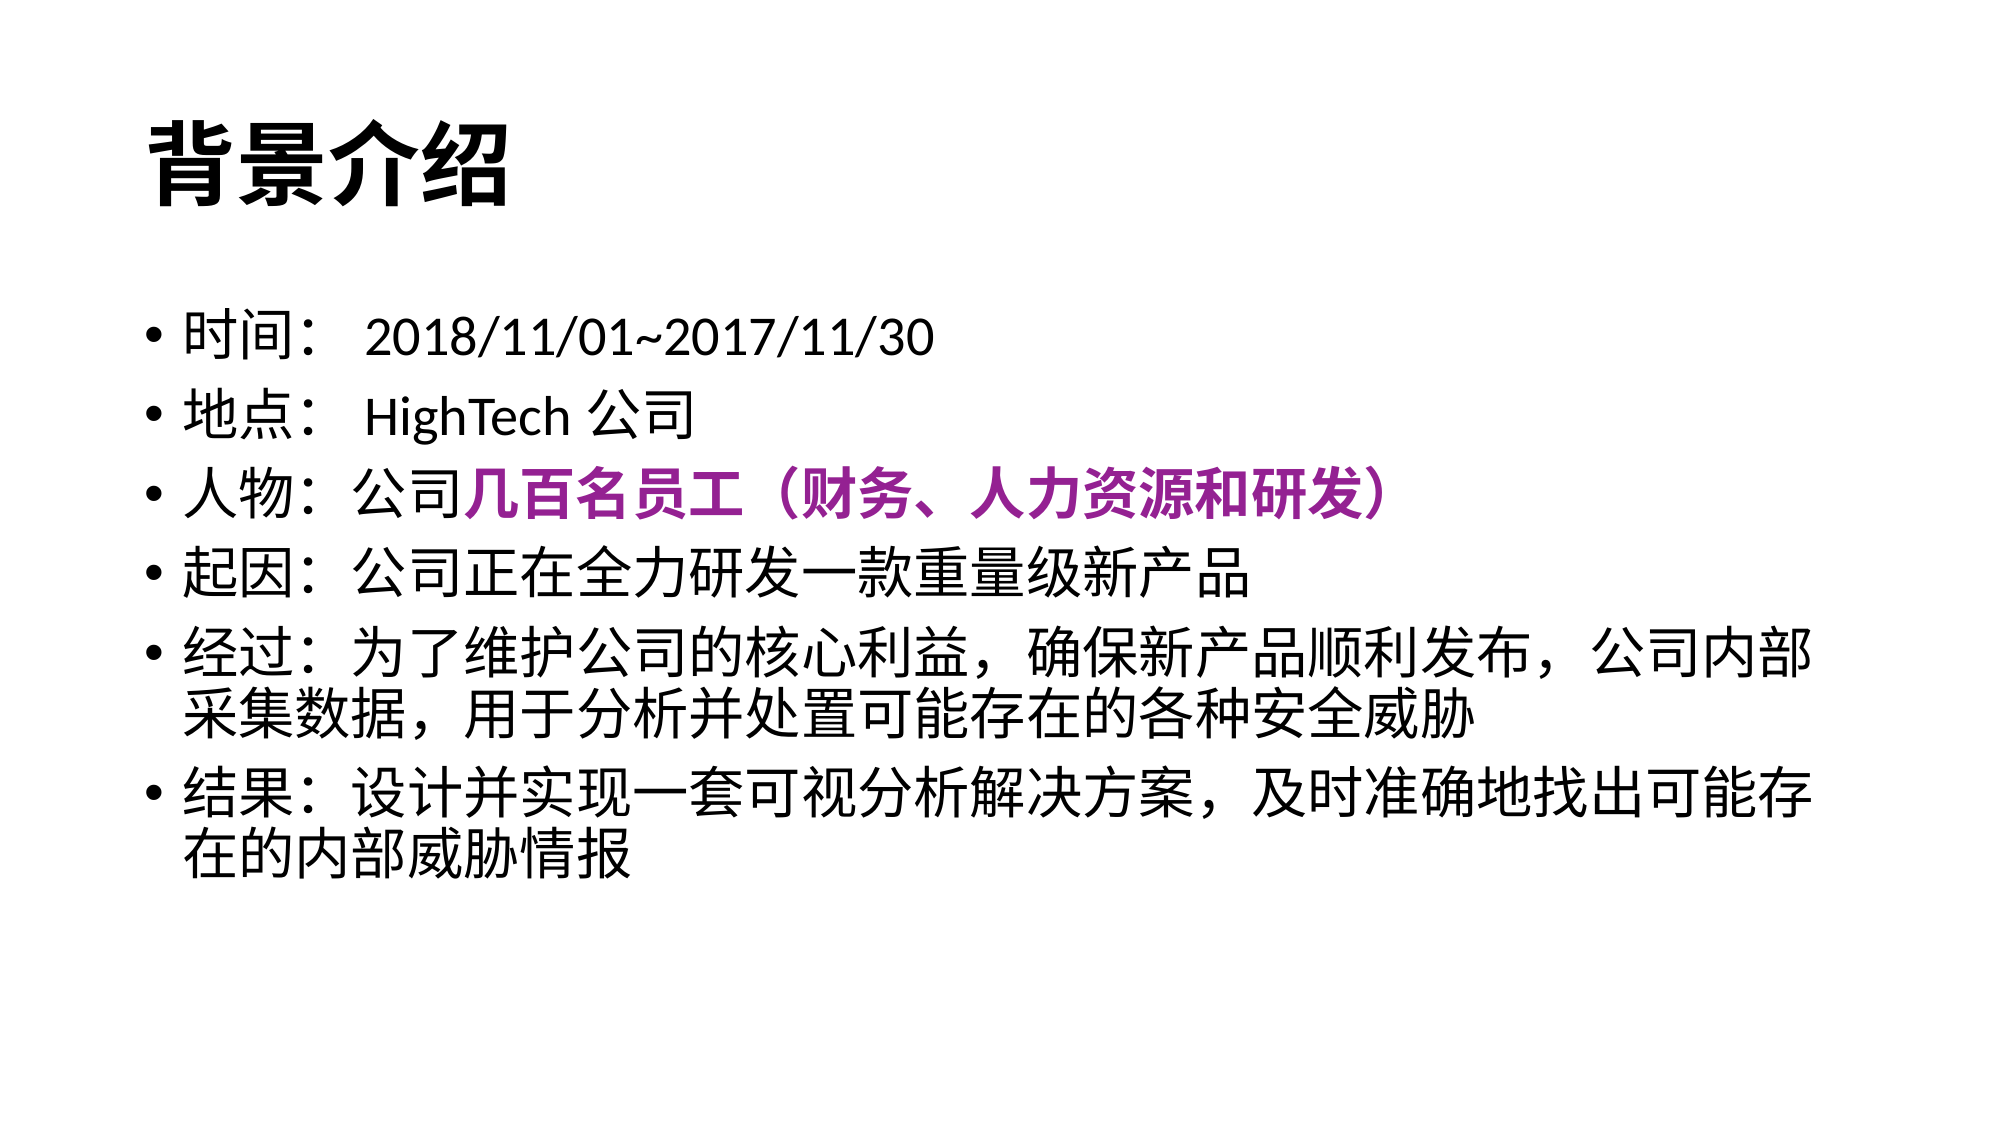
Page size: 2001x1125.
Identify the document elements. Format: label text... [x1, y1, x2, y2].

title 背景介绍 [136, 59, 1863, 278]
list 时间：2018/11/01~2017/11/30 地点：HighTech公司 人物：公司几百名员工（财务、人力资源和研发） 起因：公司正在全力研发一款重量级新产品 经过：为了维护公司的核心利益，确保新产品顺利发布，公司内部采集数据，用于分析并处置可能存在的各种安全威胁 结果：设计并实现一套可视分析解决方案，及时准确地找出可能存在的内部威胁情报 [136, 298, 1863, 1014]
